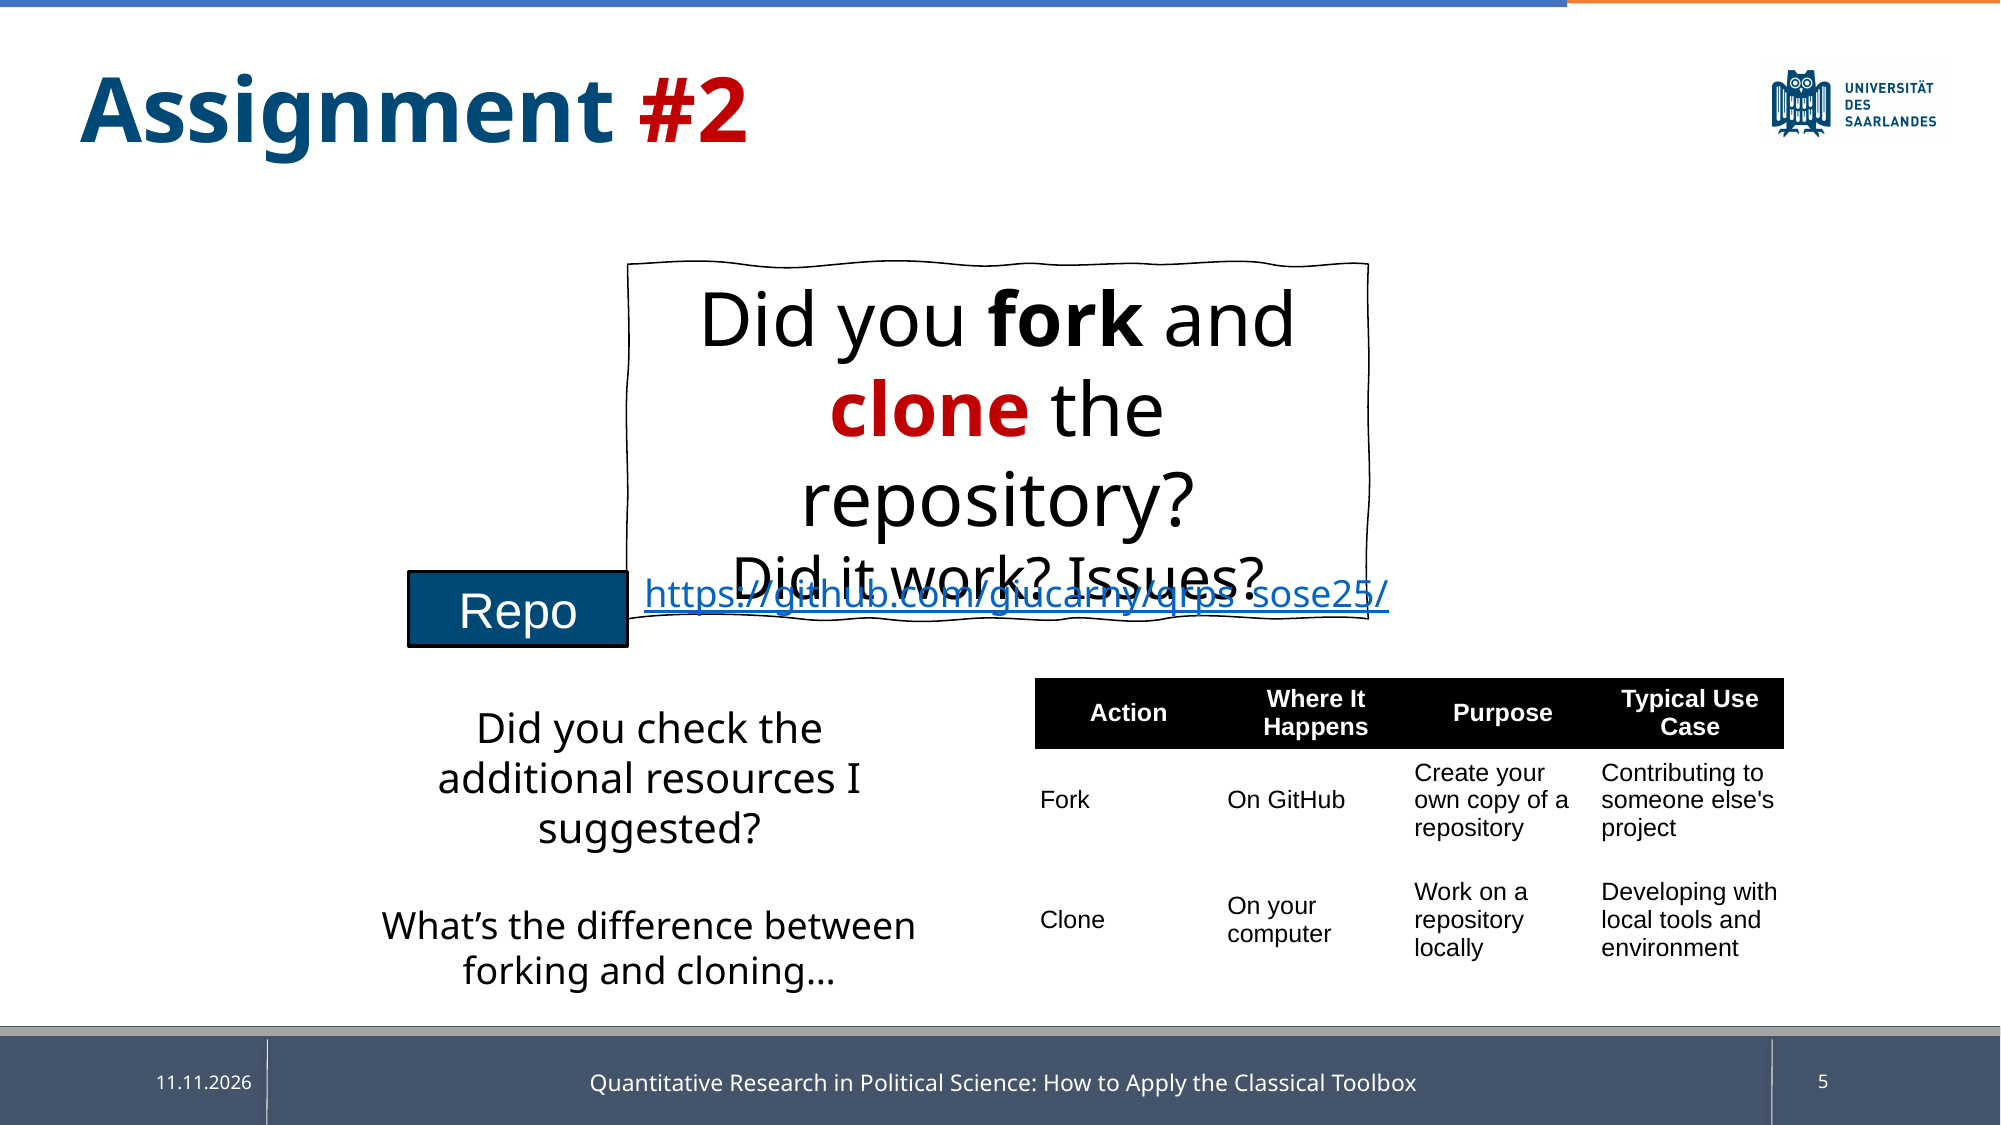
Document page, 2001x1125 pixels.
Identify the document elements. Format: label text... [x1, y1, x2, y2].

table_cell Create your own copy of a repository [1410, 749, 1597, 852]
text_box Did you check the additional resources I suggested? What’s the difference between forking and cloning… [365, 694, 934, 1035]
table_cell Fork [1035, 749, 1223, 852]
table_header Purpose [1410, 678, 1597, 749]
table_cell On your computer [1223, 852, 1410, 988]
table_header Action [1035, 678, 1223, 749]
text_box Repo [408, 571, 628, 646]
text_box Did you fork and clone the repository? Did it work? Issues? [626, 260, 1370, 619]
table_cell Developing with local tools and environment [1597, 852, 1784, 988]
text_box Assignment #2 [65, 57, 1520, 170]
table_cell On GitHub [1223, 749, 1410, 852]
picture [1763, 63, 1945, 144]
slide_number 5 [1803, 1052, 2000, 1113]
table_cell Work on a repository locally [1410, 852, 1597, 988]
table_cell Contributing to someone else's project [1597, 749, 1784, 852]
table_cell Clone [1035, 852, 1223, 988]
text_box https://github.com/giucarny/qrps_sose25/ [629, 562, 1694, 674]
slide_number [65, 1053, 266, 1113]
table_header Where It Happens [1223, 678, 1410, 749]
table_header Typical Use Case [1597, 678, 1784, 749]
footer Quantitative Research in Political Science: How to Apply the Classical Toolbox [266, 1052, 1741, 1113]
